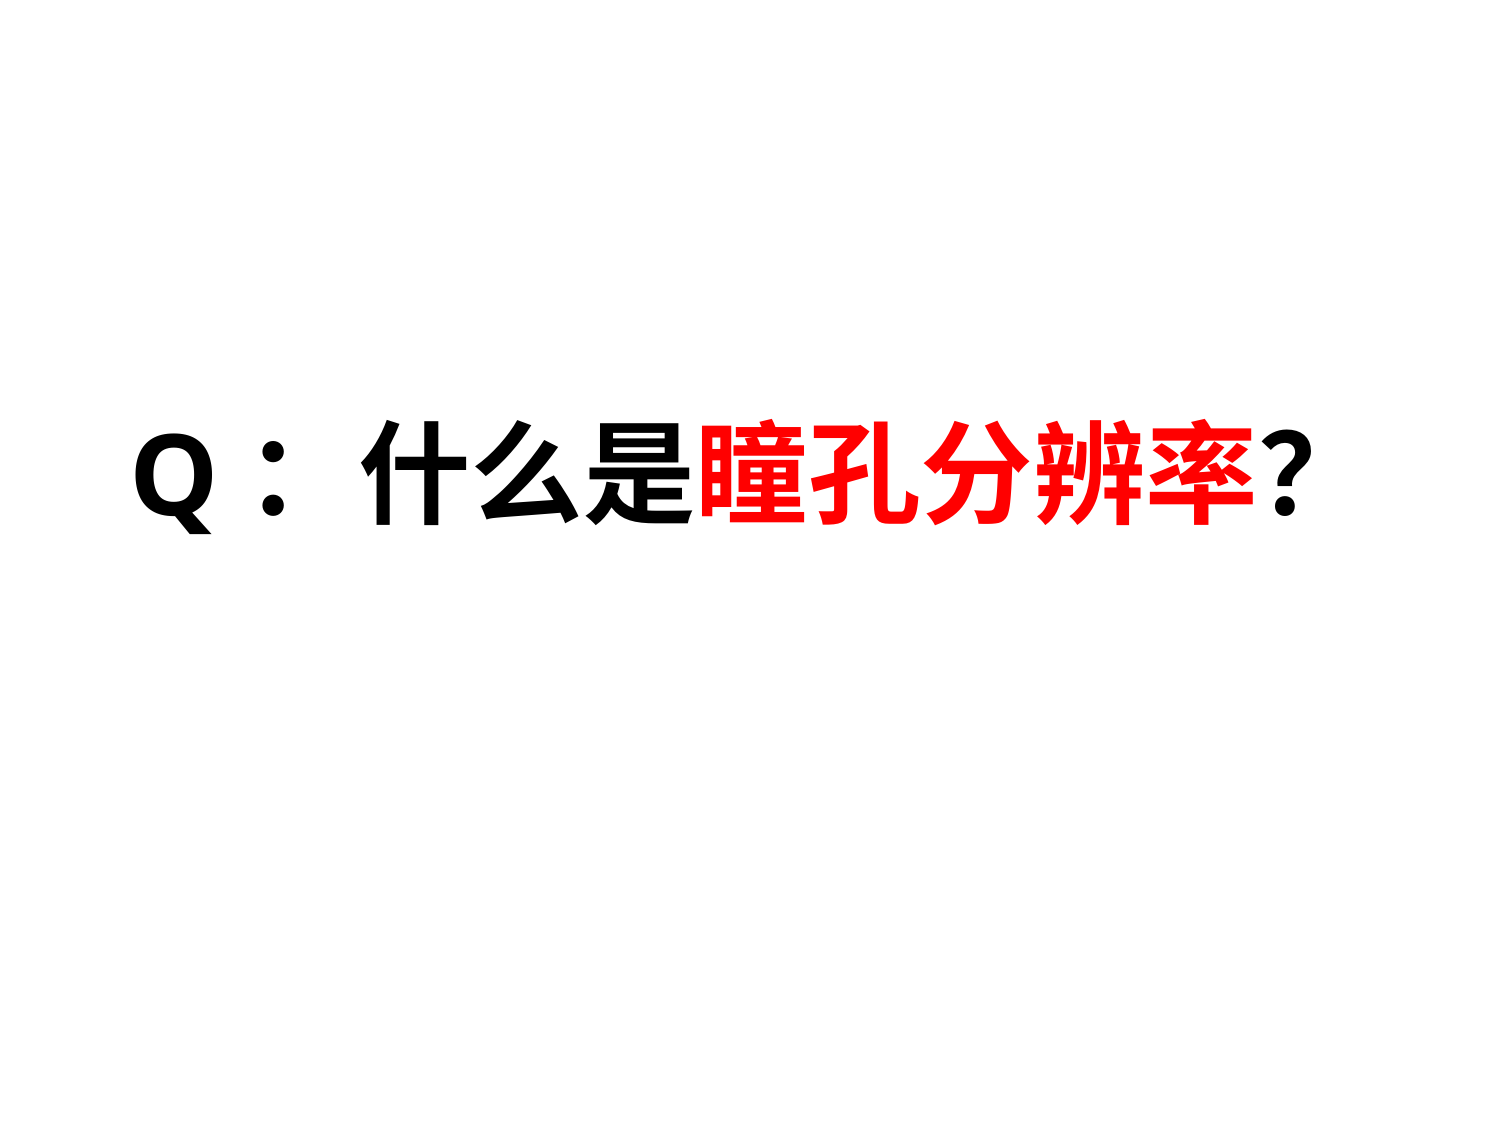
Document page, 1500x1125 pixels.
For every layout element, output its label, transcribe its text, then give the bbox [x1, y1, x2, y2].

title Q：什么是瞳孔分辨率？ [0, 349, 1500, 591]
